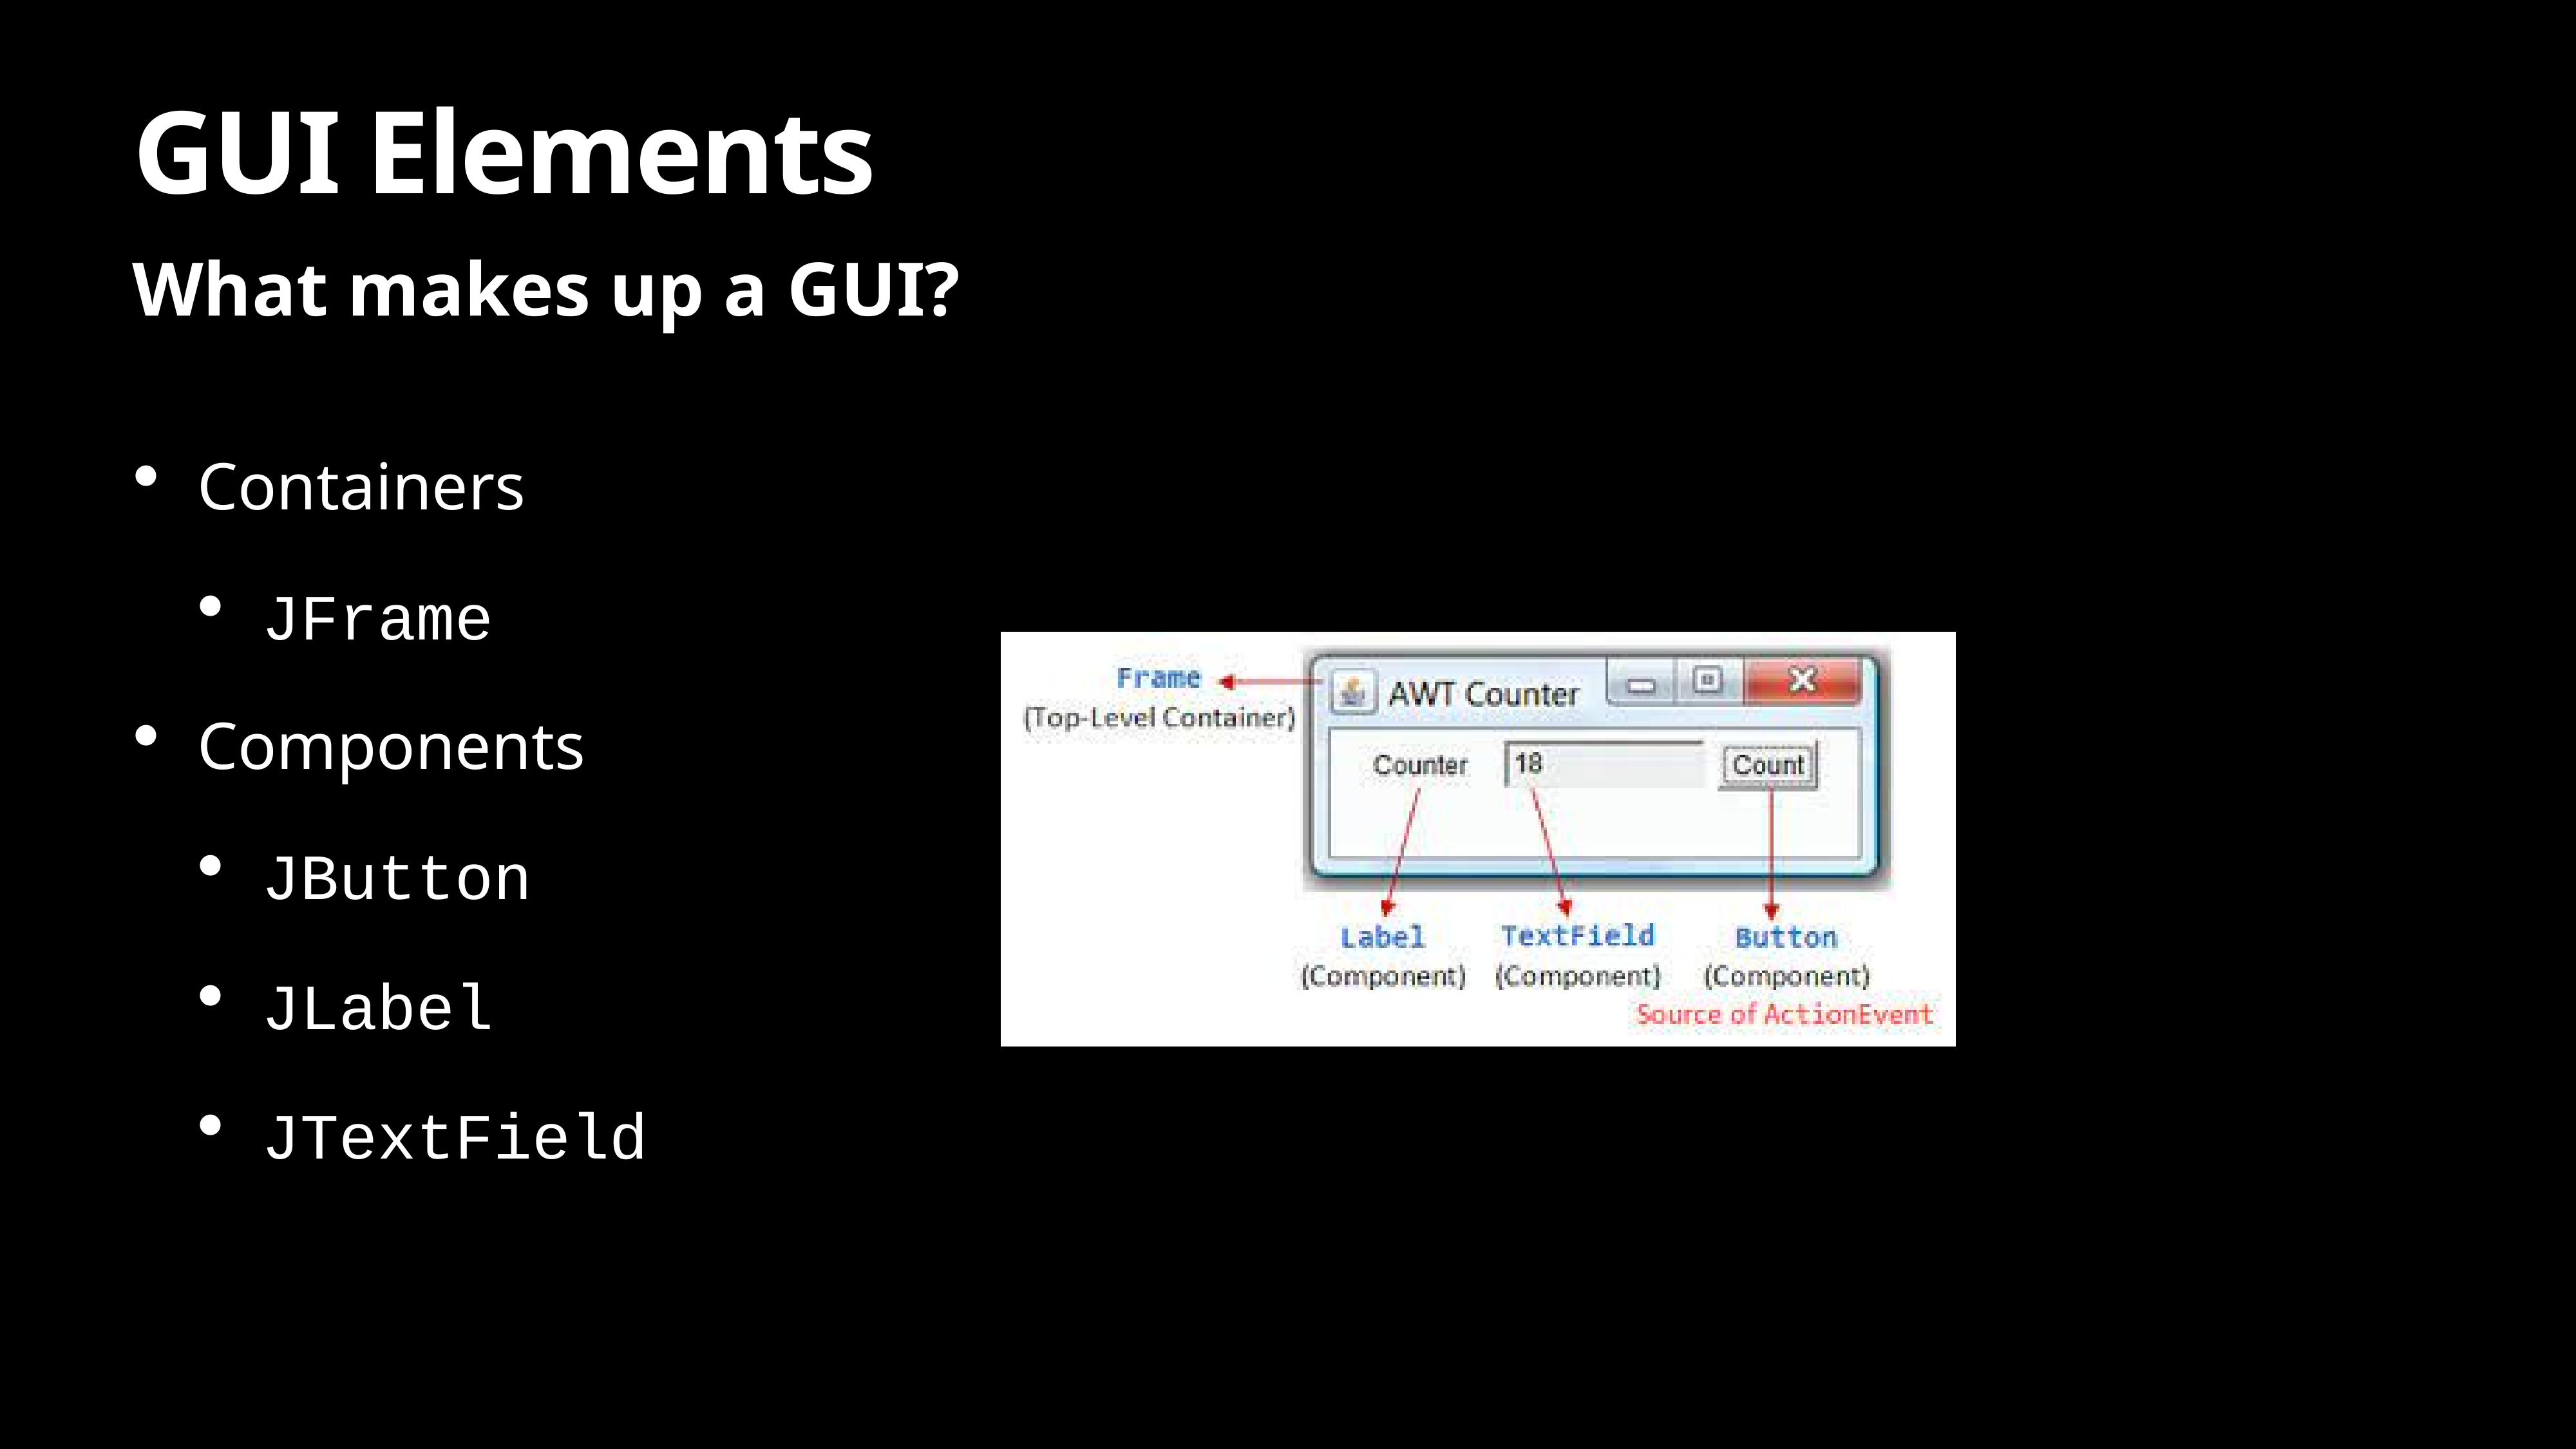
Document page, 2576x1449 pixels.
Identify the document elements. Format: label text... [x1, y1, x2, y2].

picture [1001, 631, 1956, 1046]
title GUI Elements [127, 100, 2449, 236]
list What makes up a GUI? [127, 236, 2449, 337]
list Containers JFrame Components JButton JLabel JTextField [127, 448, 2449, 1321]
